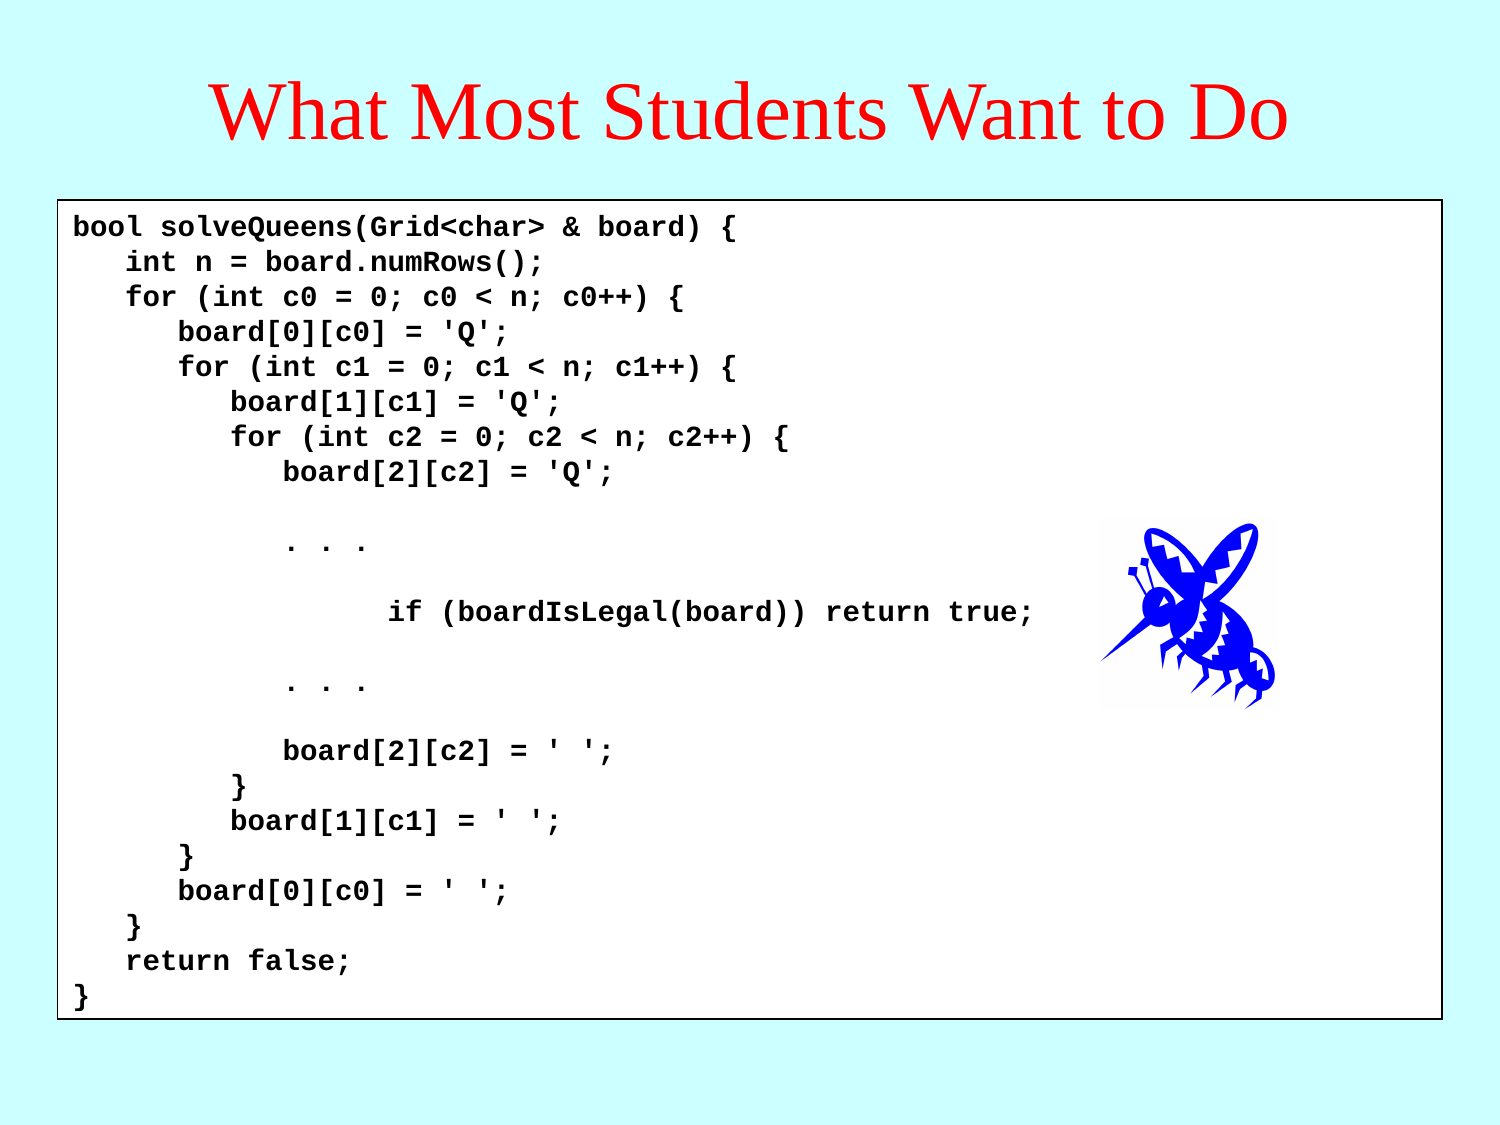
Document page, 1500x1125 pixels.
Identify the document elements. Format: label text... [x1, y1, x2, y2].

text_box bool solveQueens(Grid<char> & board) { int n = board.numRows(); for (int c0 = 0; c0 < n; c0++) { board[0][c0] = 'Q'; for (int c1 = 0; c1 < n; c1++) { board[1][c1] = 'Q'; for (int c2 = 0; c2 < n; c2++) { board[2][c2] = 'Q'; . . . if (boardIsLegal(board)) return true; . . . board[2][c2] = ' '; } board[1][c1] = ' '; } board[0][c0] = ' '; } return false; } [57, 201, 1443, 1019]
picture [1099, 517, 1278, 711]
title What Most Students Want to Do [0, 12, 1500, 201]
